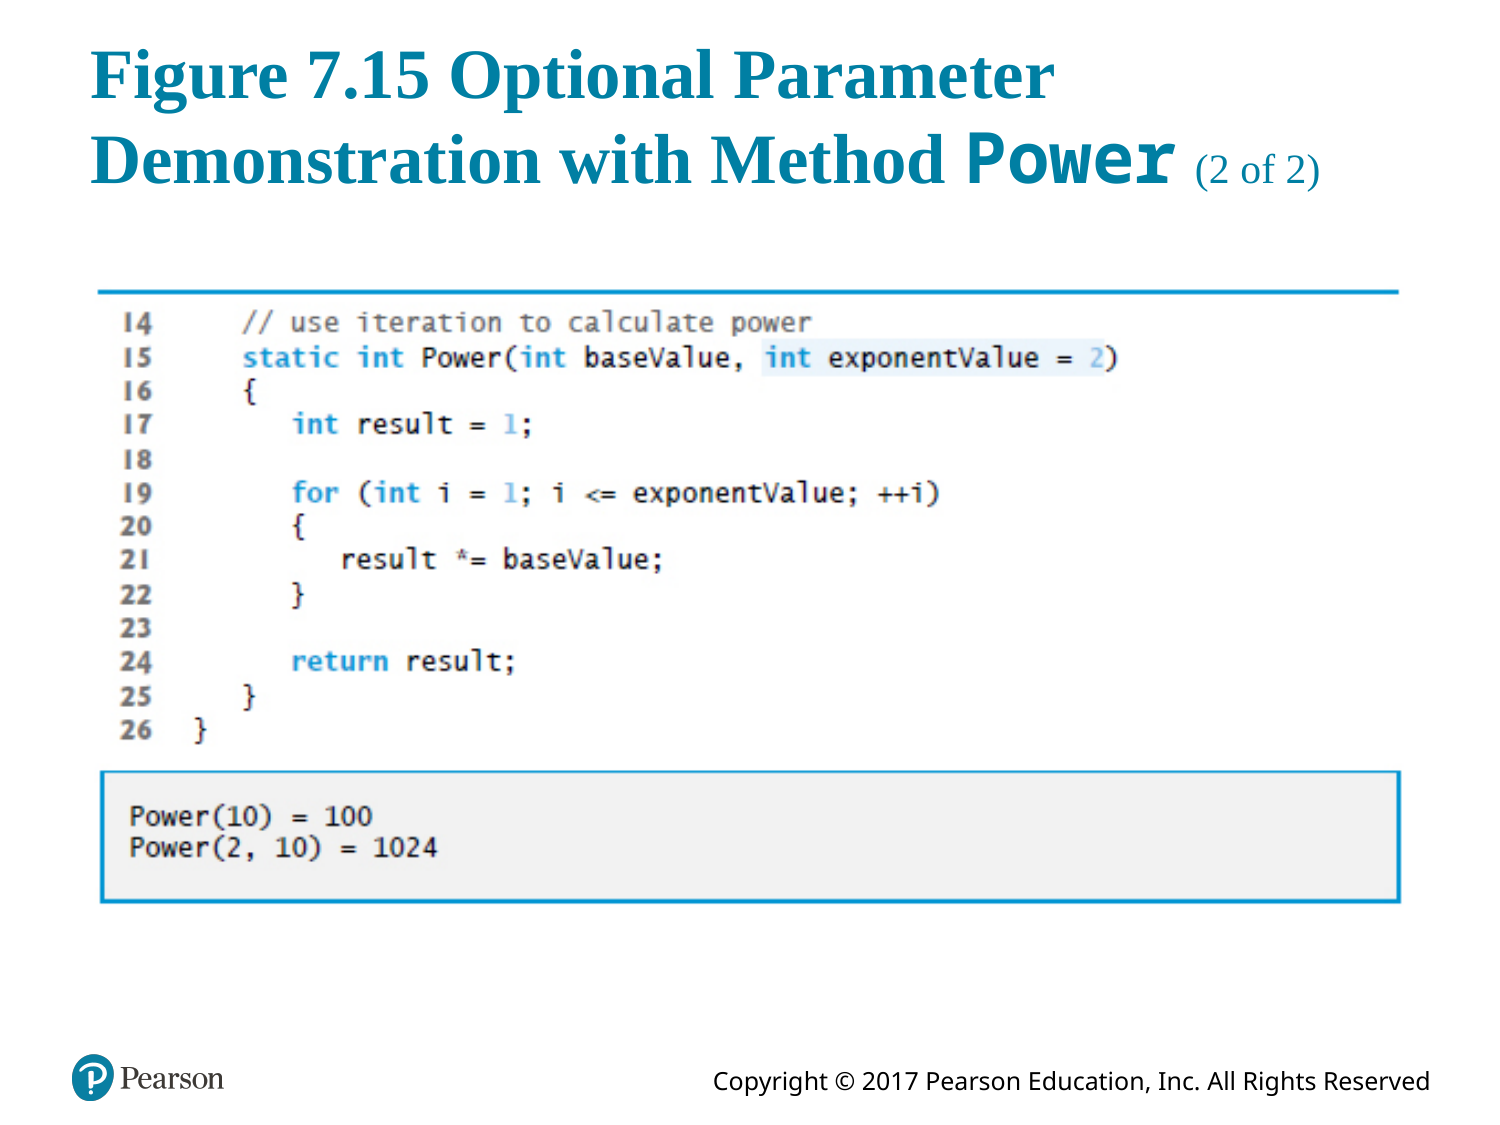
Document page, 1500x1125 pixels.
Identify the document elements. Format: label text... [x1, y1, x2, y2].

picture [80, 1063, 106, 1088]
picture [72, 1054, 88, 1070]
title Figure 7.15 Optional Parameter Demonstration with Method Power (2 of 2) [75, 37, 1425, 213]
picture [94, 286, 1406, 913]
picture [98, 1054, 224, 1101]
picture [72, 1087, 83, 1101]
